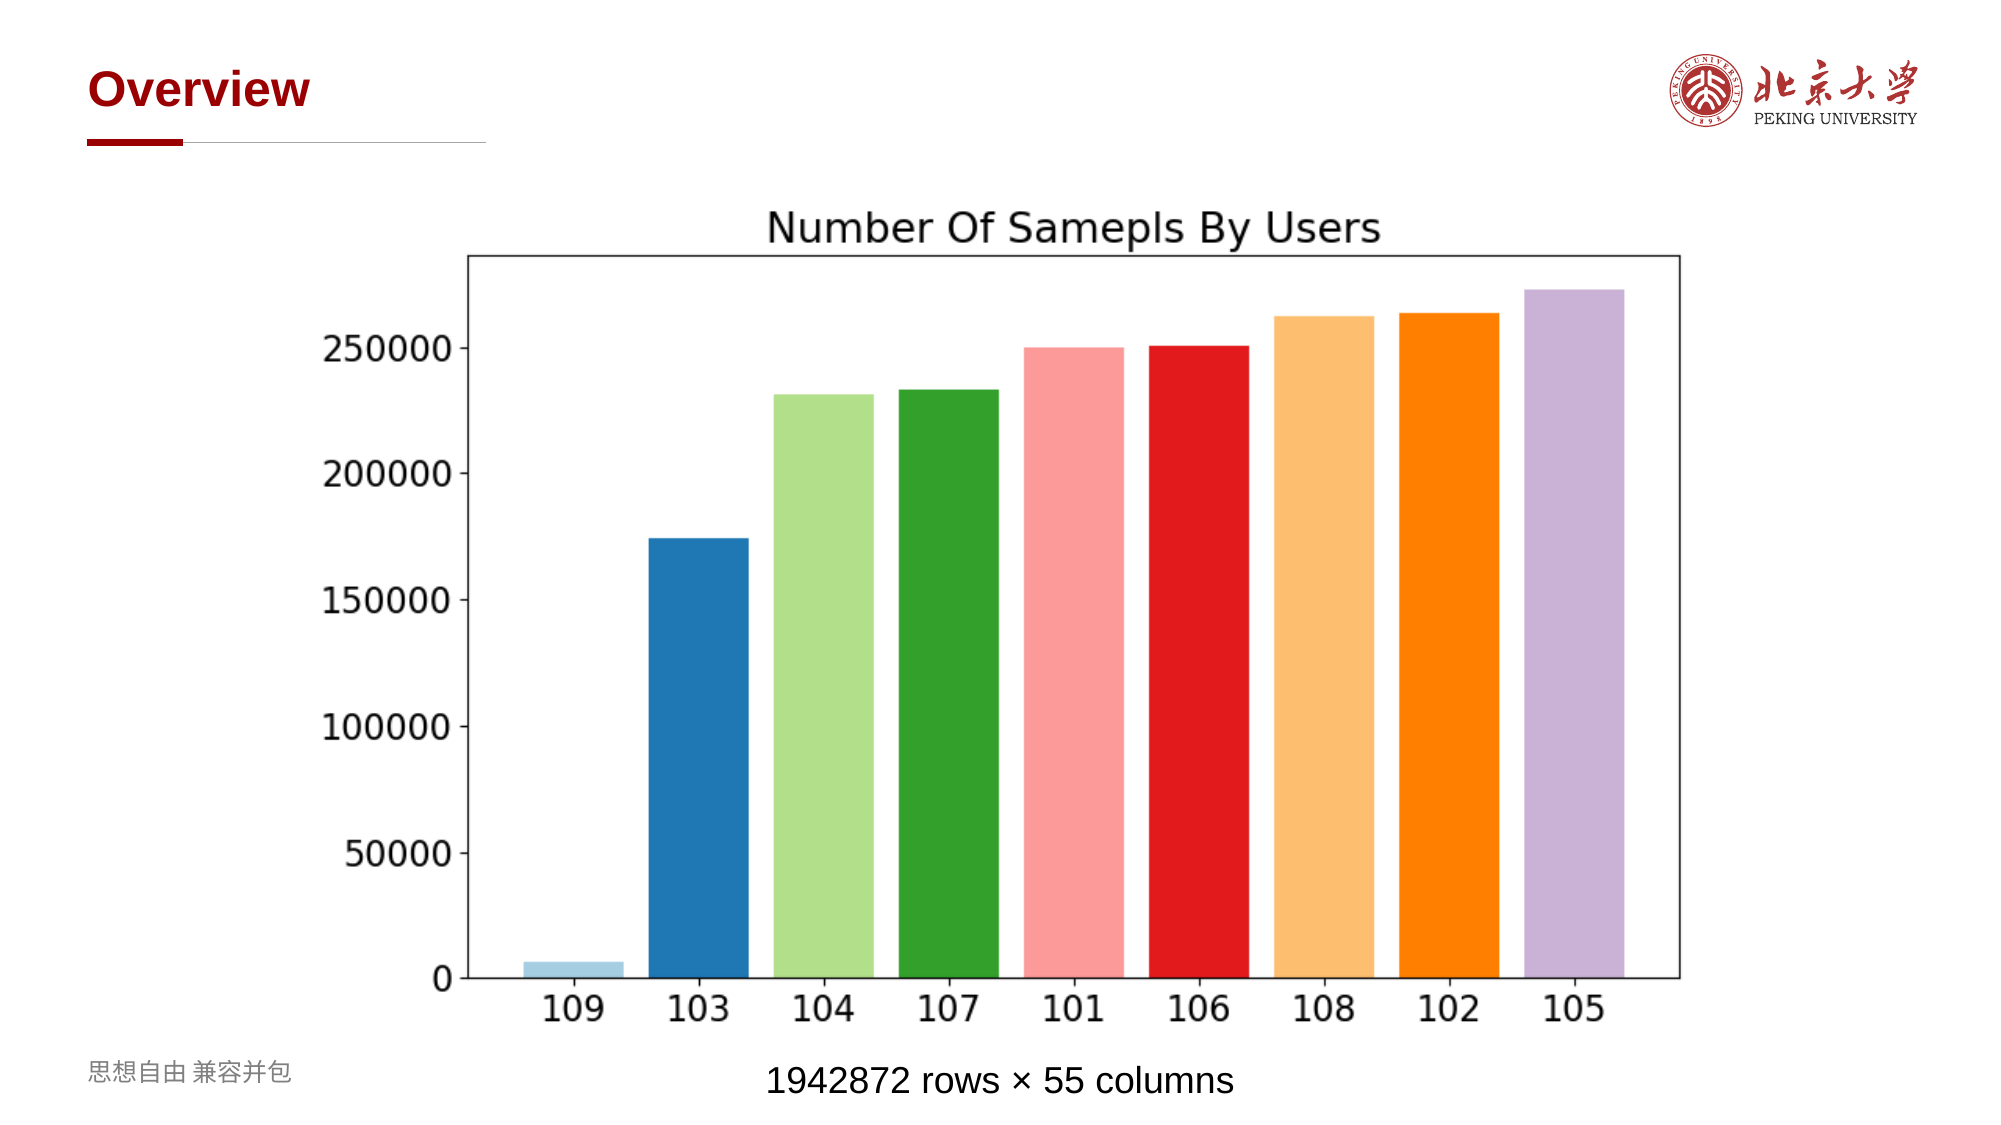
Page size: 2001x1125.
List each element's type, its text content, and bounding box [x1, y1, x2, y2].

text_box 1942872 rows × 55 columns [701, 1049, 1299, 1109]
title Overview [72, 39, 1559, 142]
picture [305, 196, 1695, 1045]
